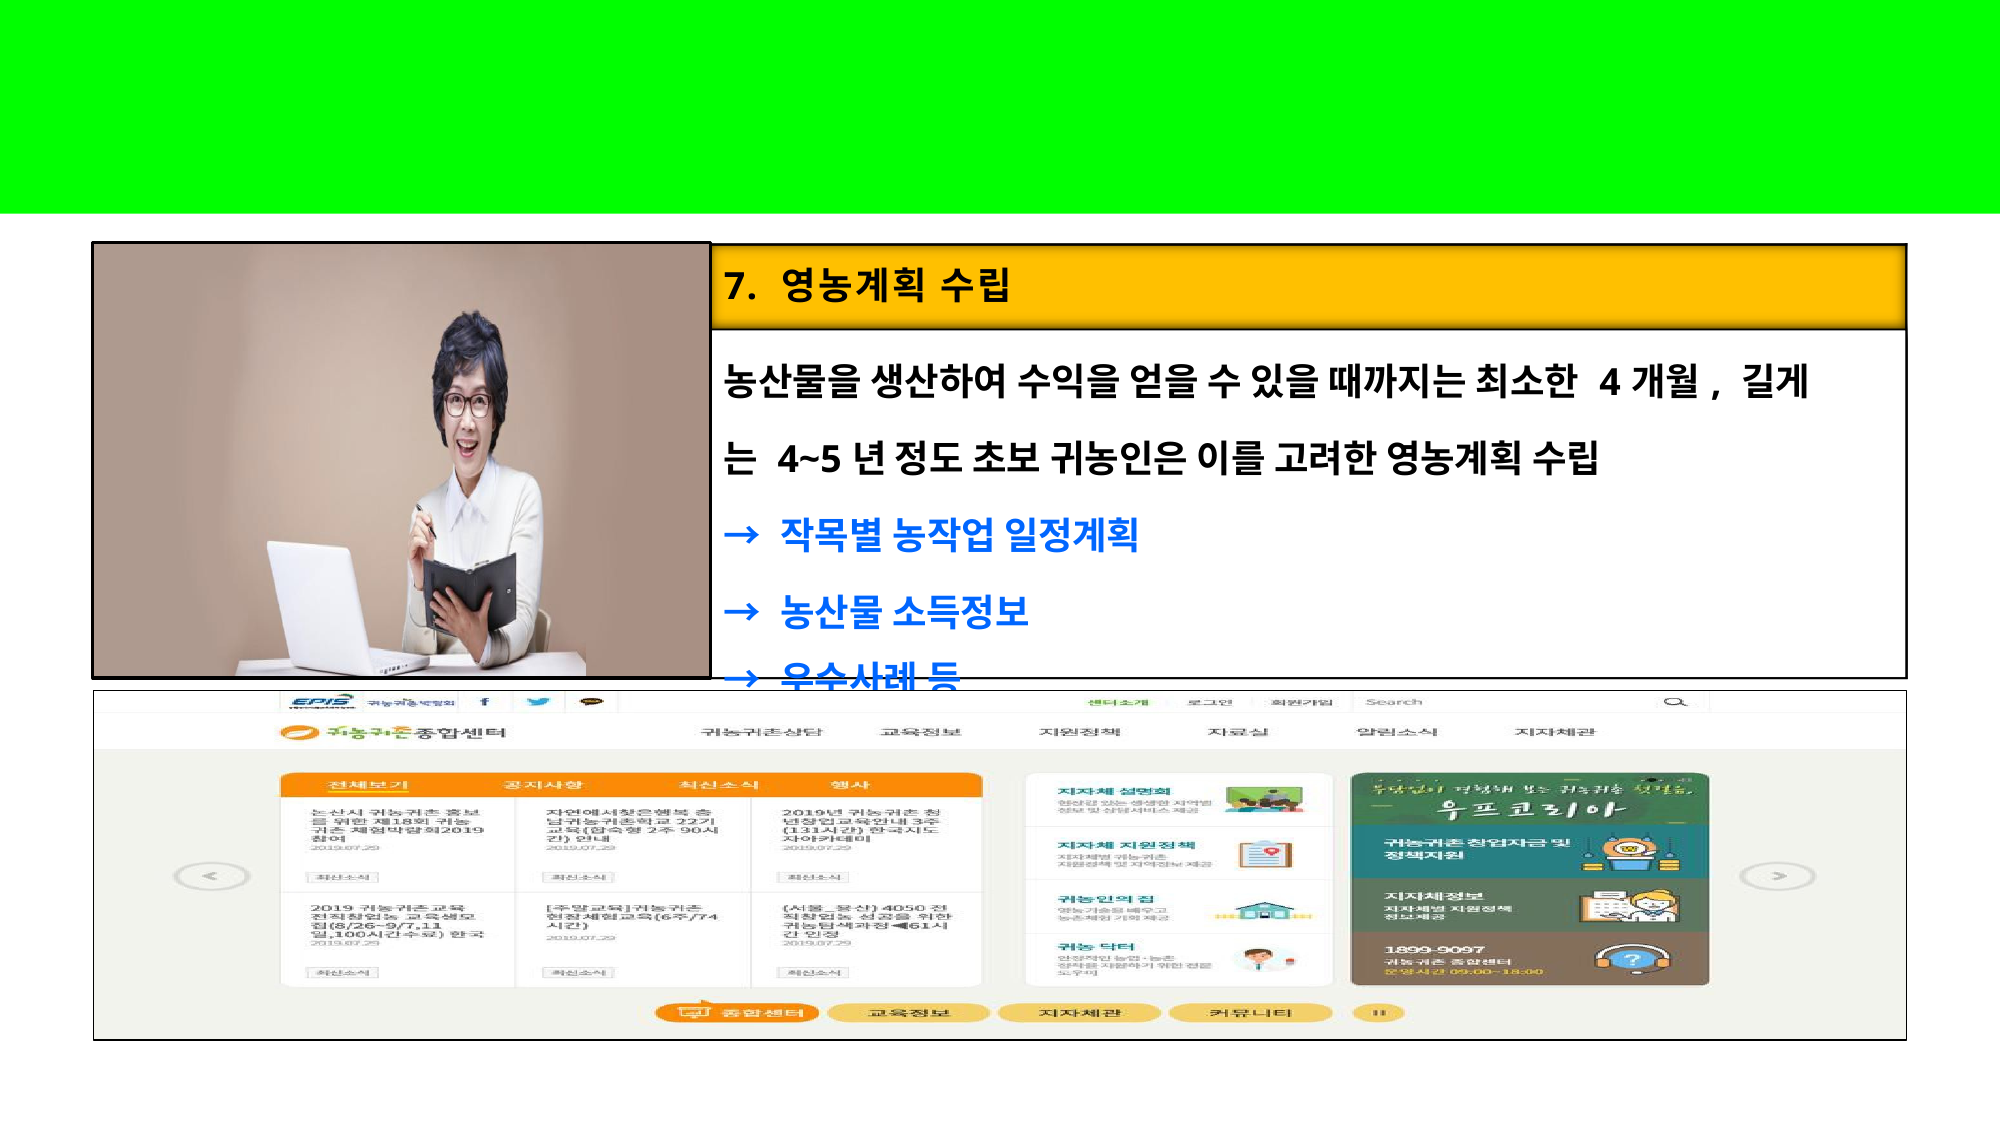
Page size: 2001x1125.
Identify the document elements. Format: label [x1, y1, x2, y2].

text_box [0, 0, 2000, 214]
picture [712, 243, 1908, 680]
text_box [90, 240, 712, 680]
text_box [92, 689, 1908, 1041]
